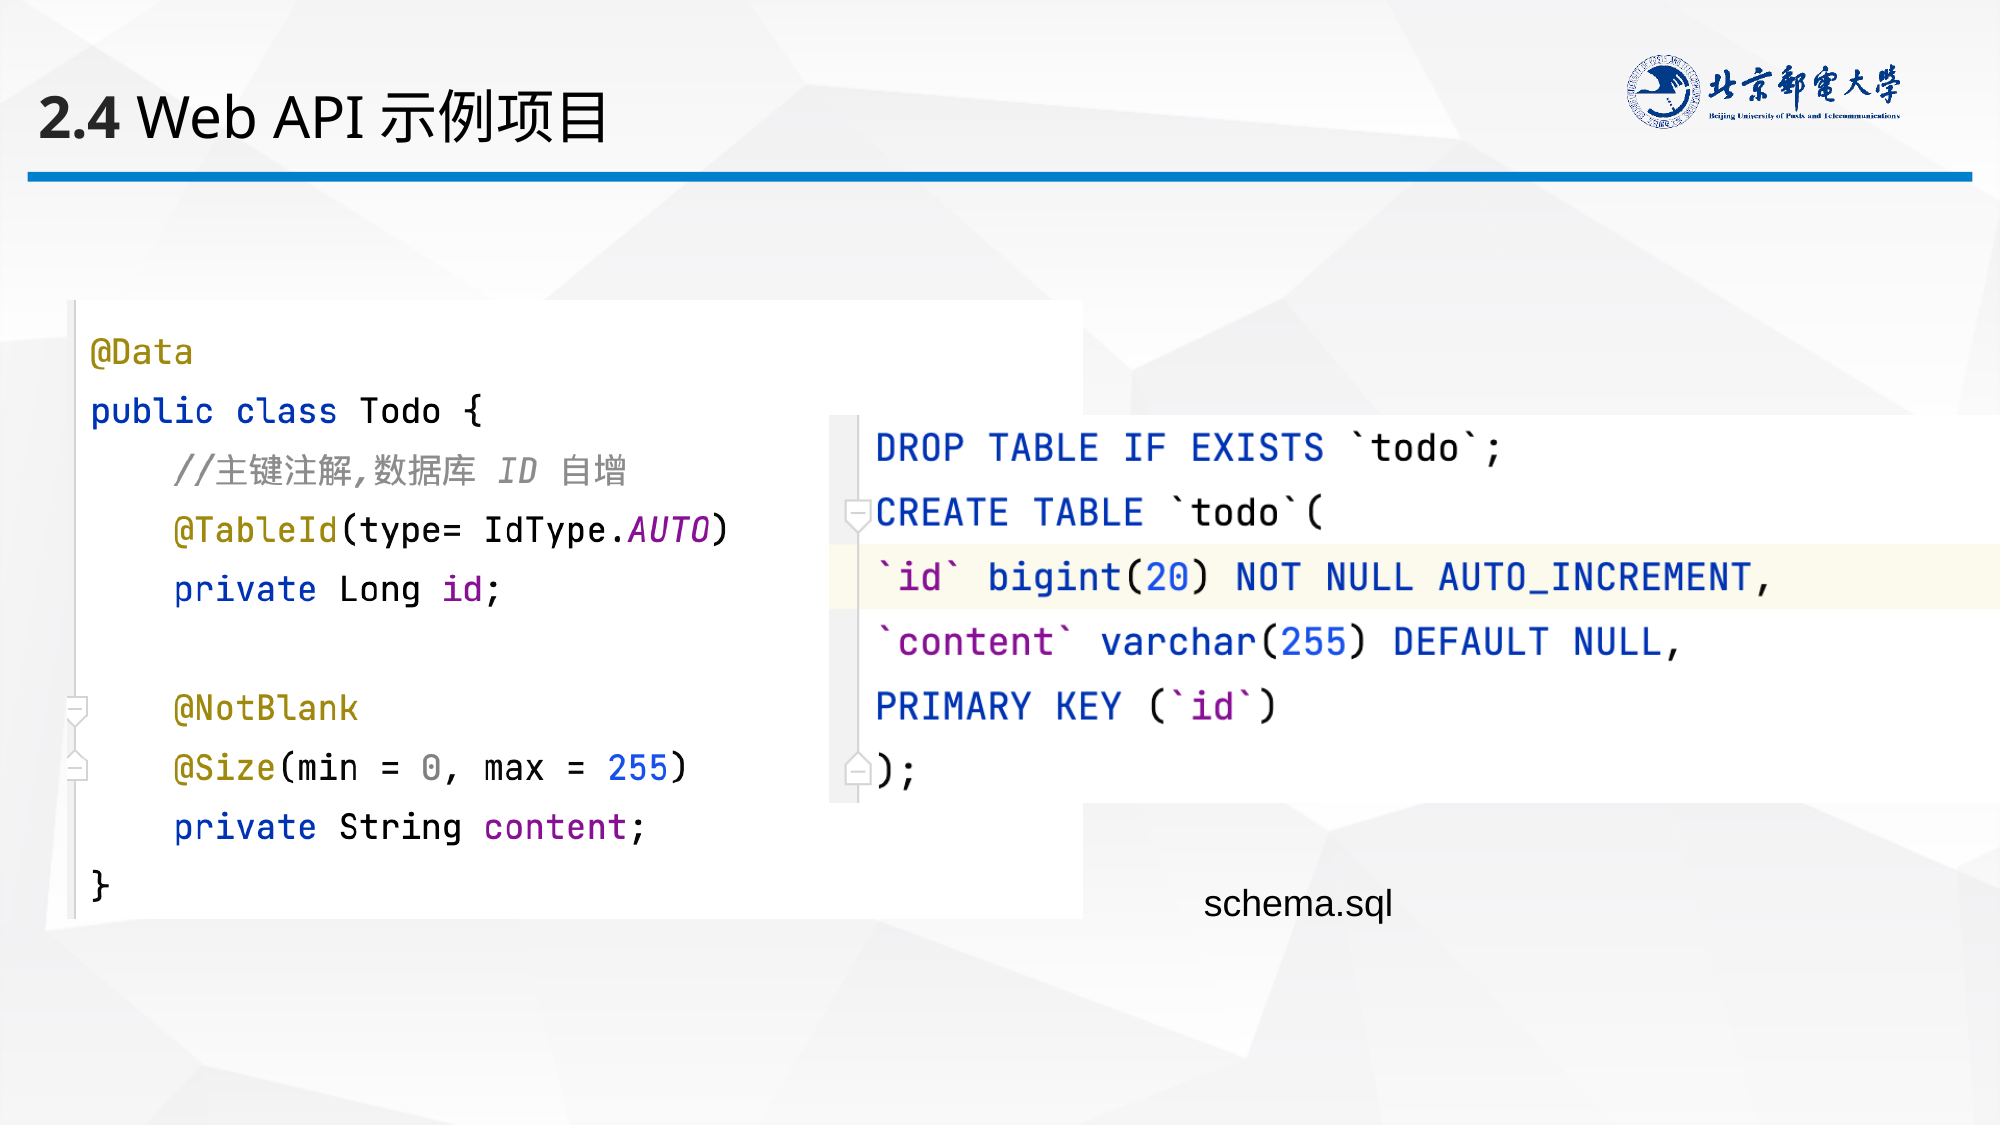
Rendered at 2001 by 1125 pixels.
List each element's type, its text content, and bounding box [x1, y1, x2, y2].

text_box schema.sql [1189, 871, 1409, 932]
text_box 2.4 Web API示例项目 [23, 73, 1083, 298]
text_box [1083, 171, 1973, 183]
picture [0, 0, 2000, 1125]
